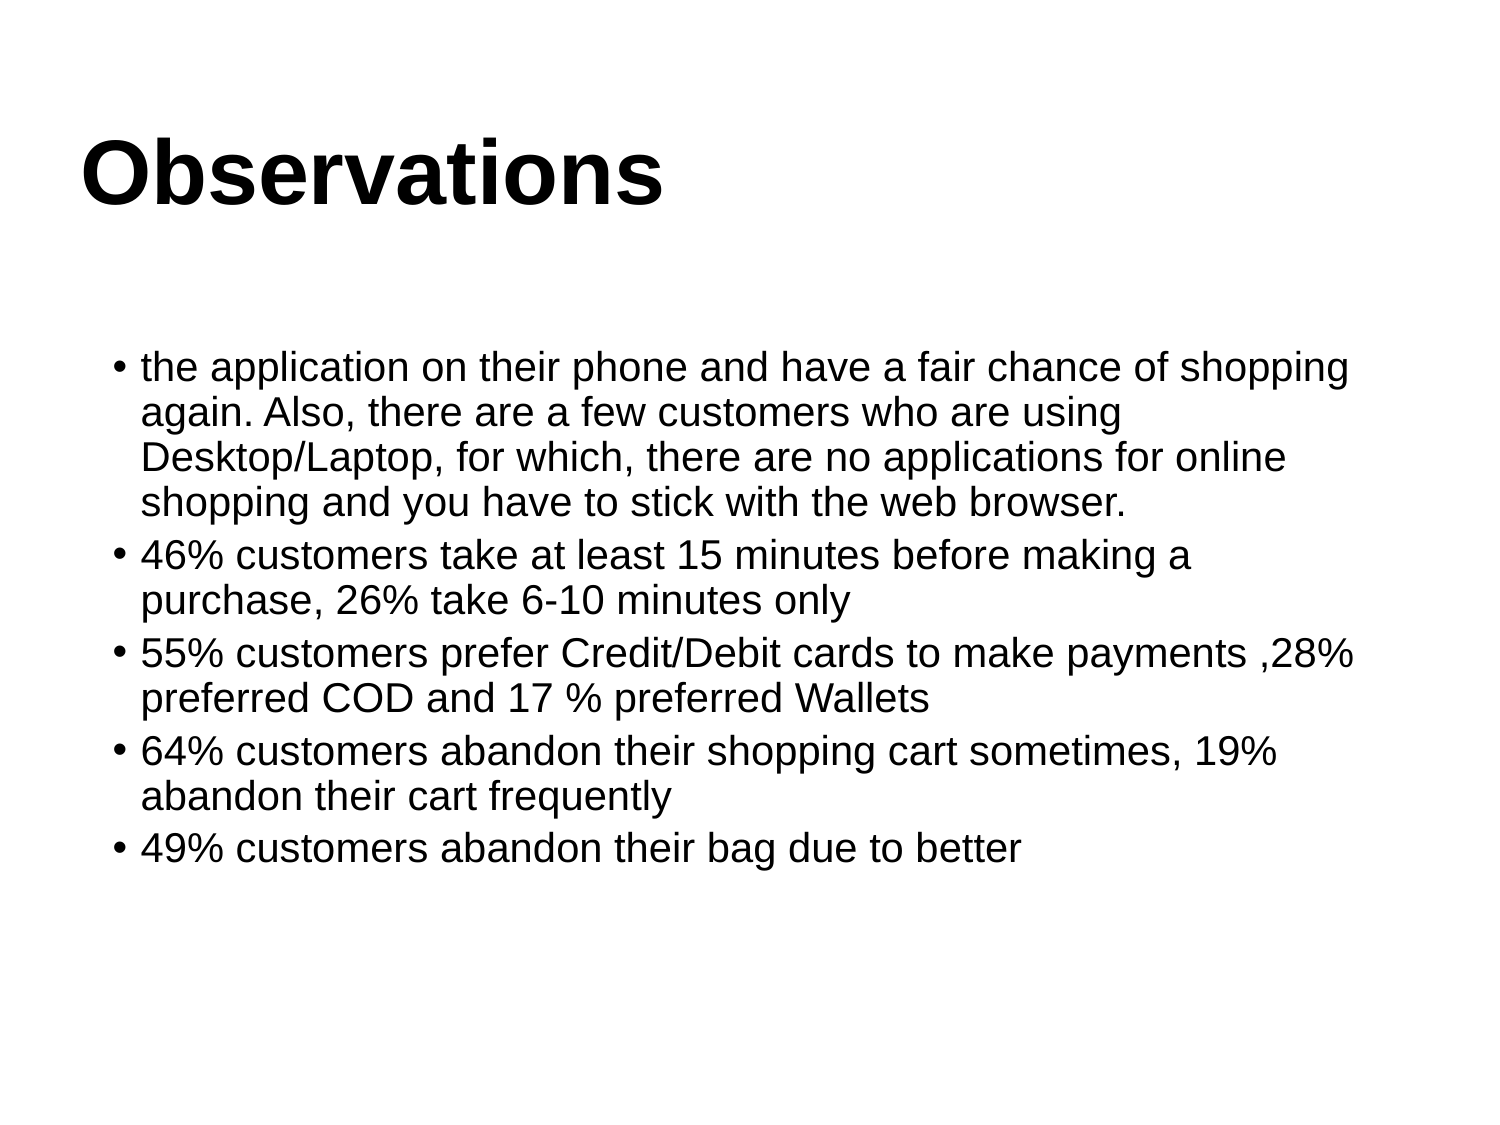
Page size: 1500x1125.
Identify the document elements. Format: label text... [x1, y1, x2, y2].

list the application on their phone and have a fair chance of shopping again. Also, there are a few customers who are using Desktop/Laptop, for which, there are no applications for online shopping and you have to stick with the web browser. 46% customers take at least 15 minutes before making a purchase, 26% take 6-10 minutes only 55% customers prefer Credit/Debit cards to make payments ,28% preferred COD and 17 % preferred Wallets 64% customers abandon their shopping cart sometimes, 19% abandon their cart frequently 49% customers abandon their bag due to better [41, 338, 1388, 965]
title Observations [64, 78, 1218, 272]
